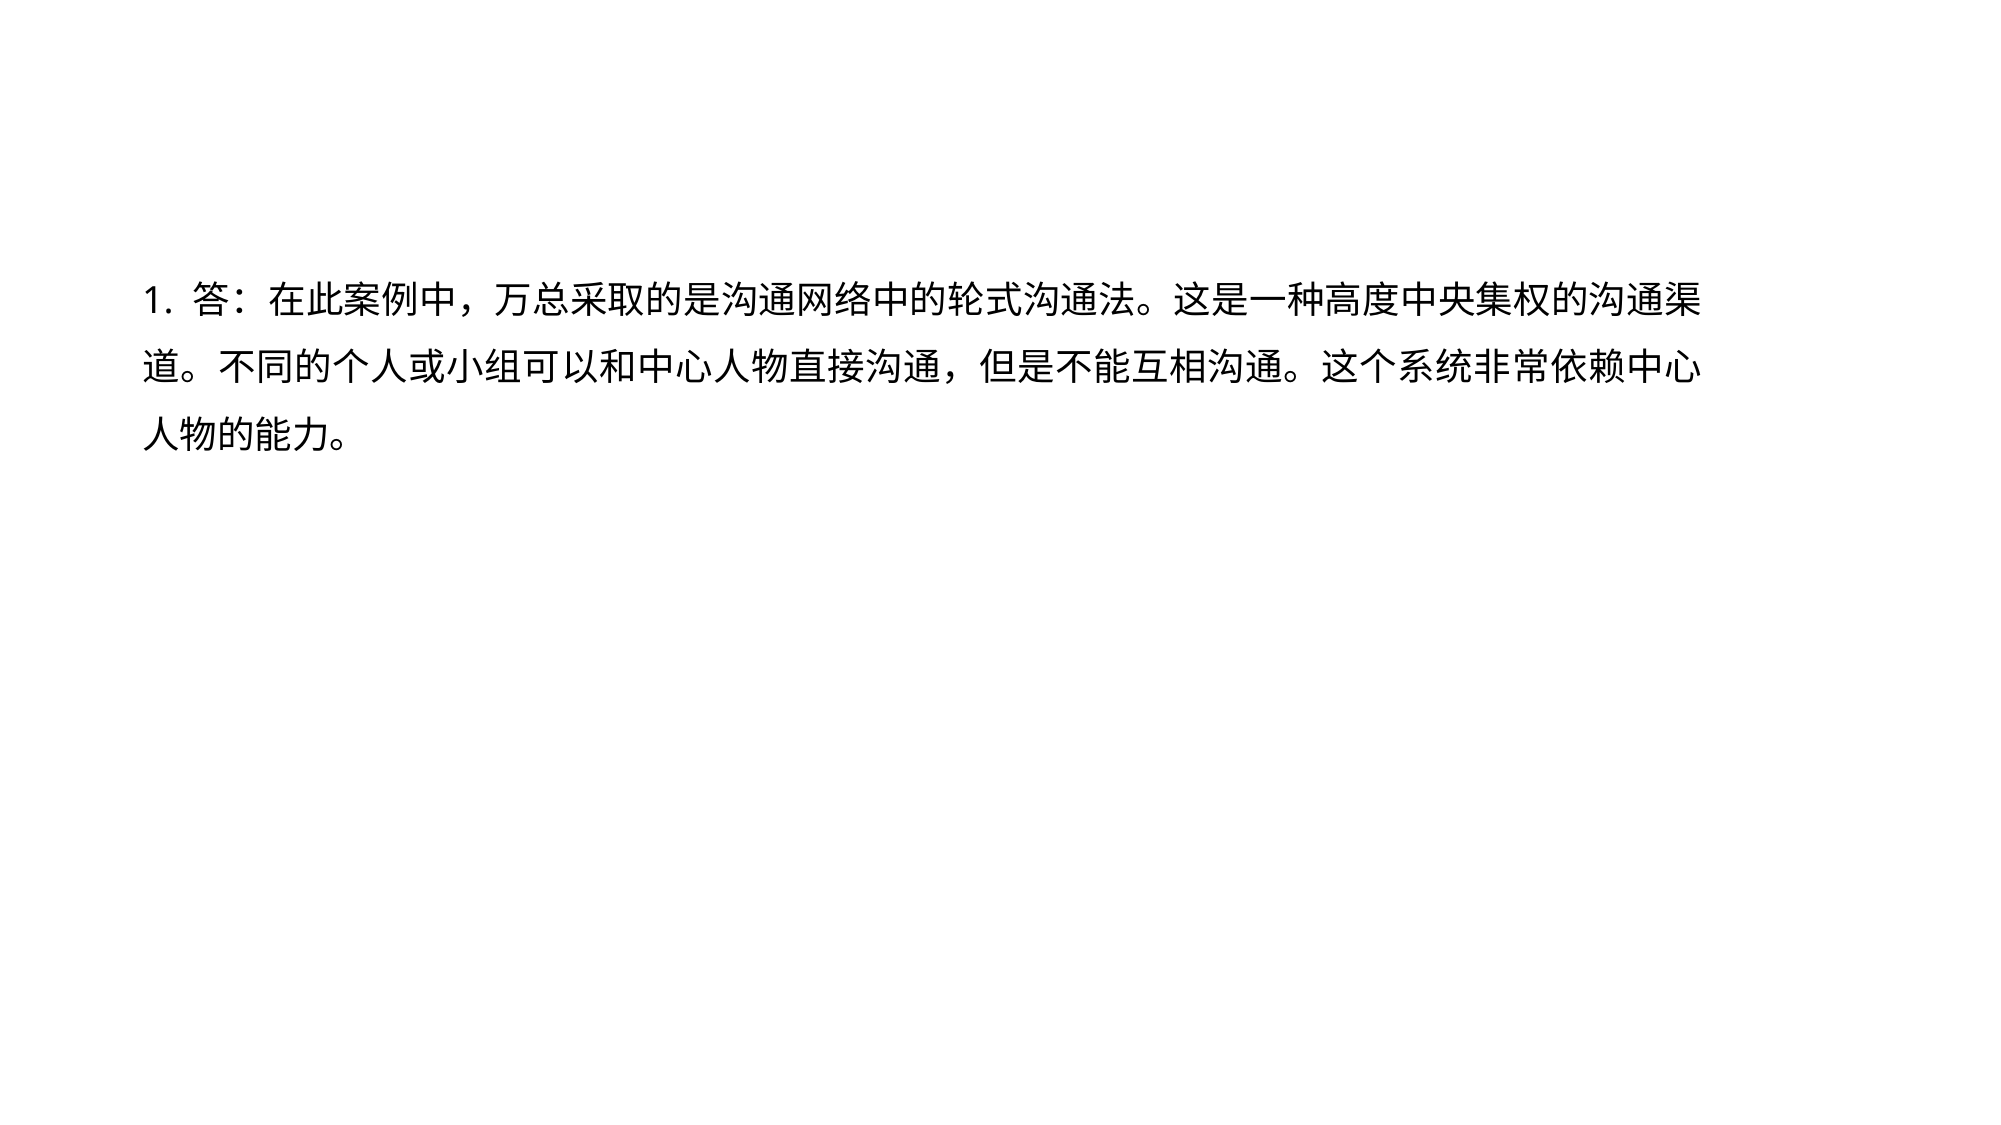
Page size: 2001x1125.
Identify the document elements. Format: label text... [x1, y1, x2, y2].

text_box 1. 答：在此案例中，万总采取的是沟通网络中的轮式沟通法。这是一种高度中央集权的沟通渠道。不同的个人或小组可以和中心人物直接沟通，但是不能互相沟通。这个系统非常依赖中心人物的能力。 [127, 245, 1717, 464]
